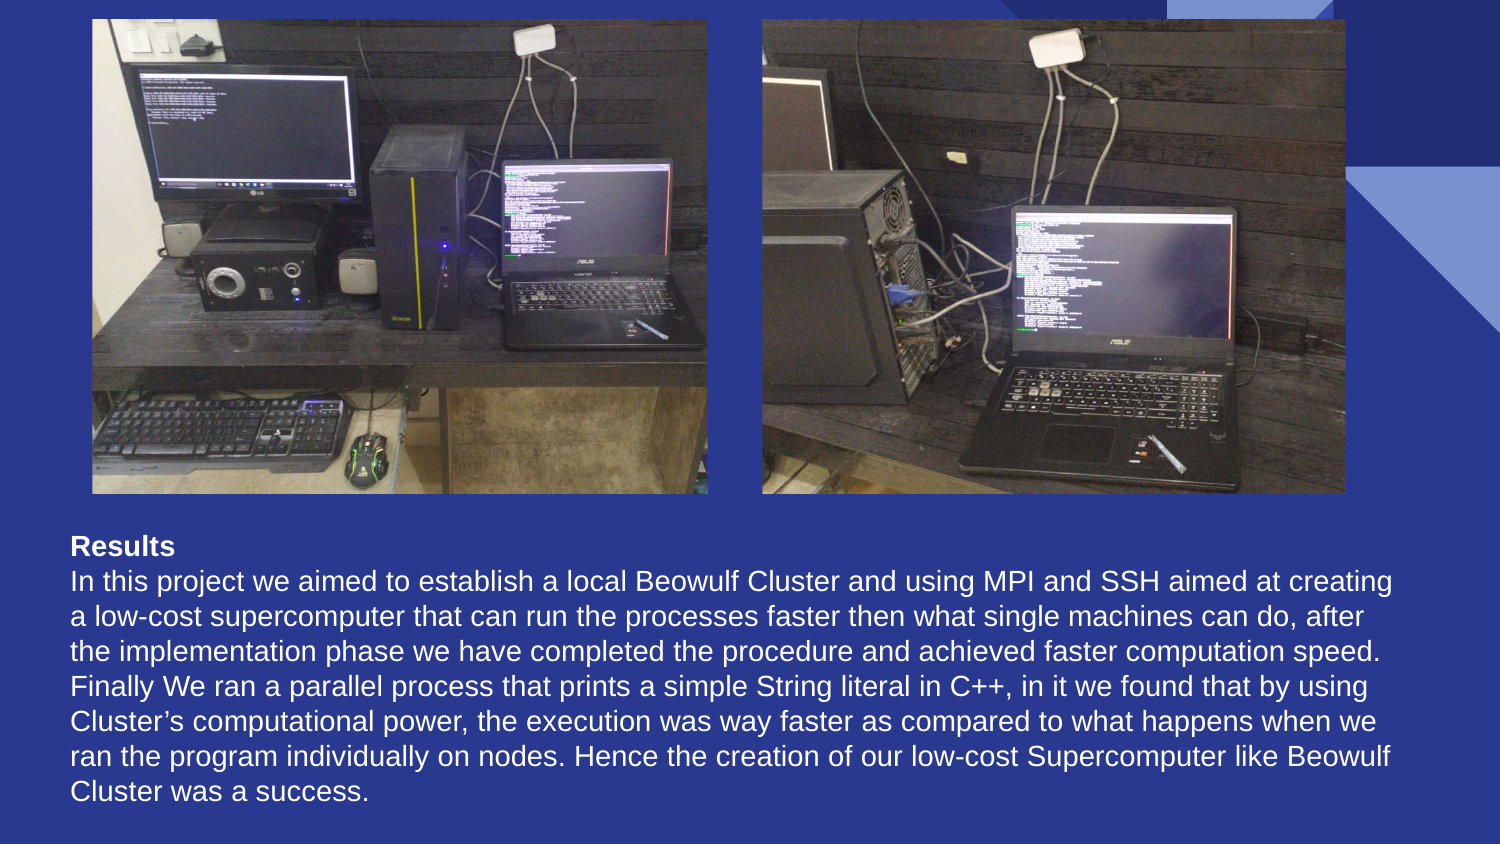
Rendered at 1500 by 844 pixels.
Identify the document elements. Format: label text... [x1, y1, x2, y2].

text_box Results In this project we aimed to establish a local Beowulf Cluster and using MPI and SSH aimed at creating a low-cost supercomputer that can run the processes faster then what single machines can do, after the implementation phase we have completed the procedure and achieved faster computation speed. Finally We ran a parallel process that prints a simple String literal in C++, in it we found that by using Cluster’s computational power, the execution was way faster as compared to what happens when we ran the program individually on nodes. Hence the creation of our low-cost Supercomputer like Beowulf Cluster was a success. [55, 512, 1424, 844]
picture [92, 18, 708, 494]
picture [762, 18, 1346, 494]
